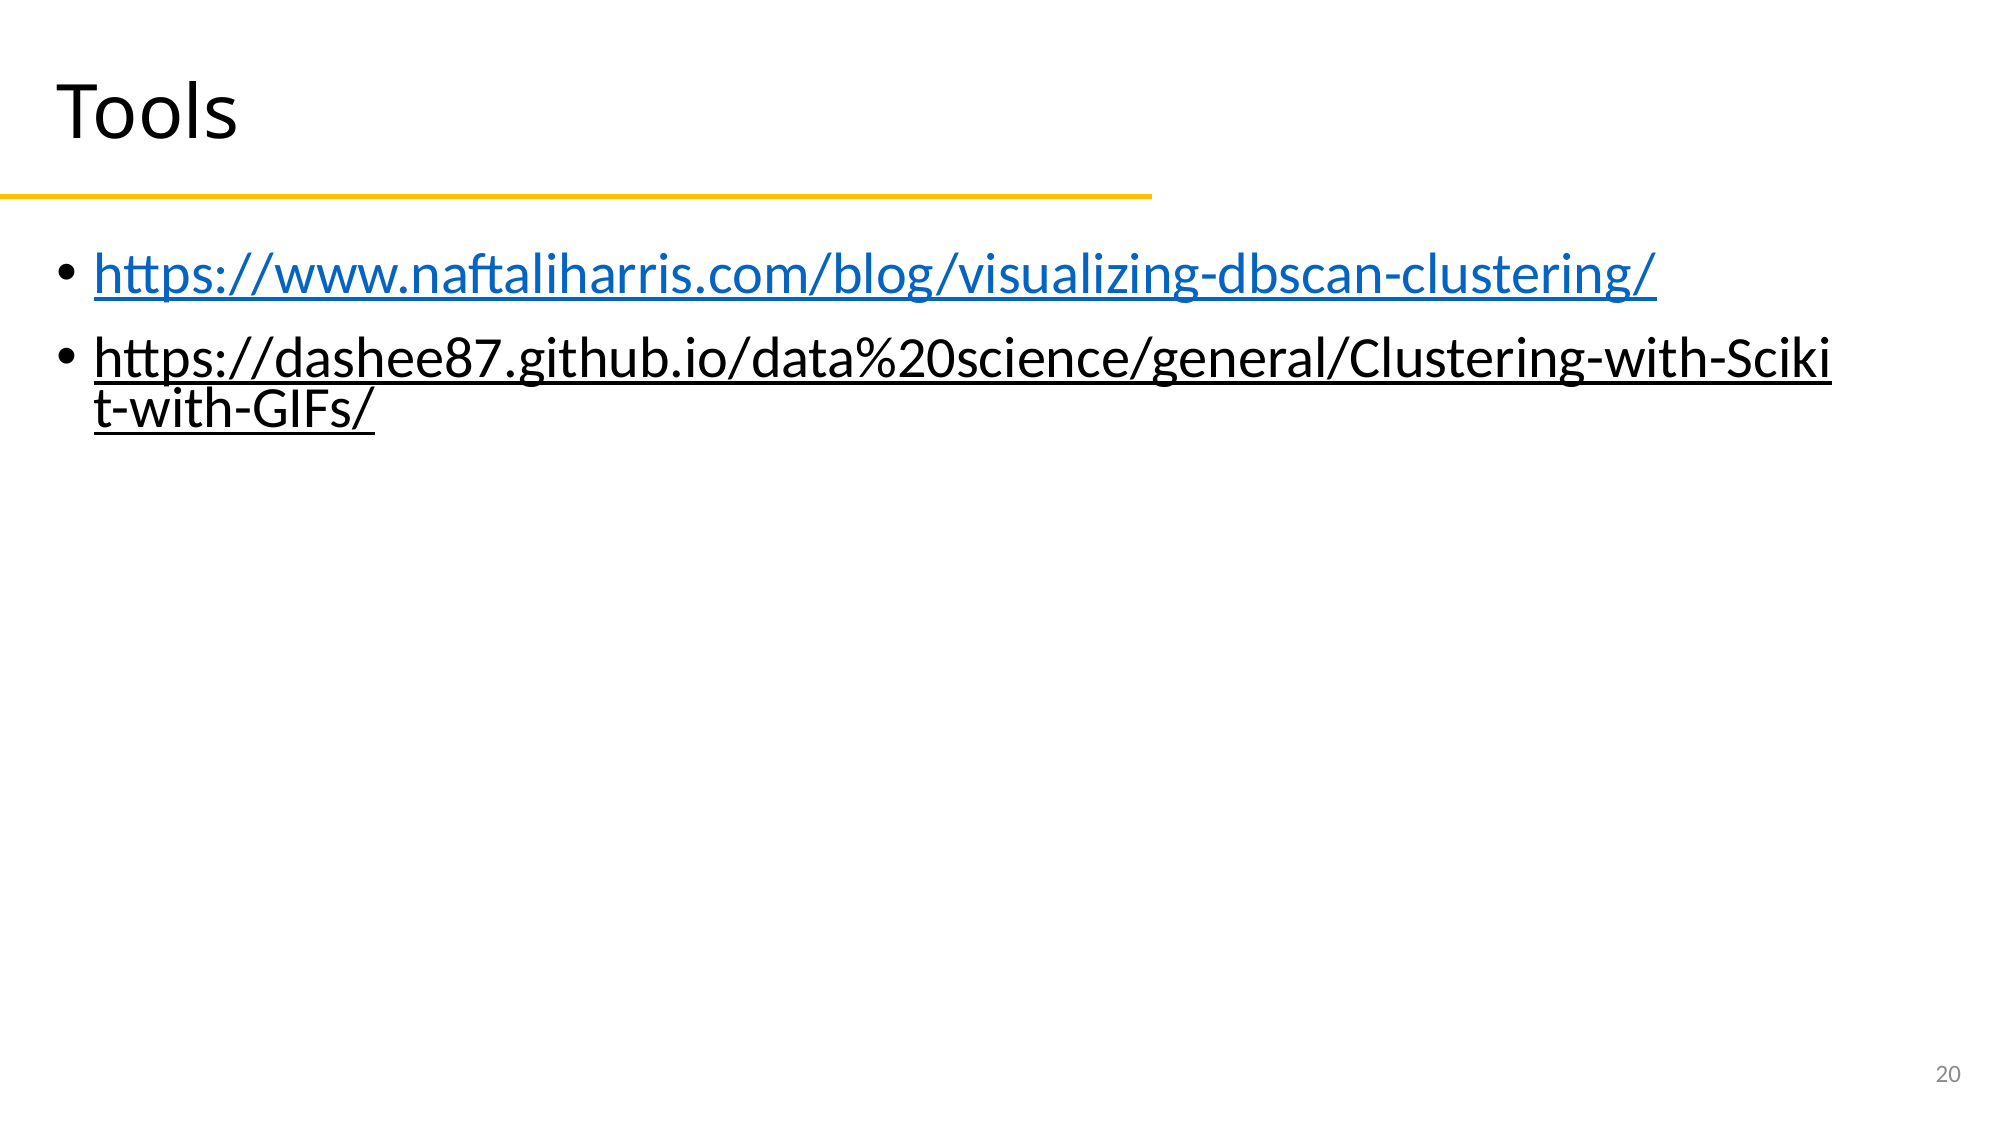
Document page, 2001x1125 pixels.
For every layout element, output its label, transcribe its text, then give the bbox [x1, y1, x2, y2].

slide_number 20 [1526, 1042, 1977, 1103]
list https://www.naftaliharris.com/blog/visualizing-dbscan-clustering/ https://dashee87.github.io/data%20science/general/Clustering-with-Scikit-with-GIFs/ [41, 235, 1863, 1014]
title Tools [41, 35, 1767, 194]
